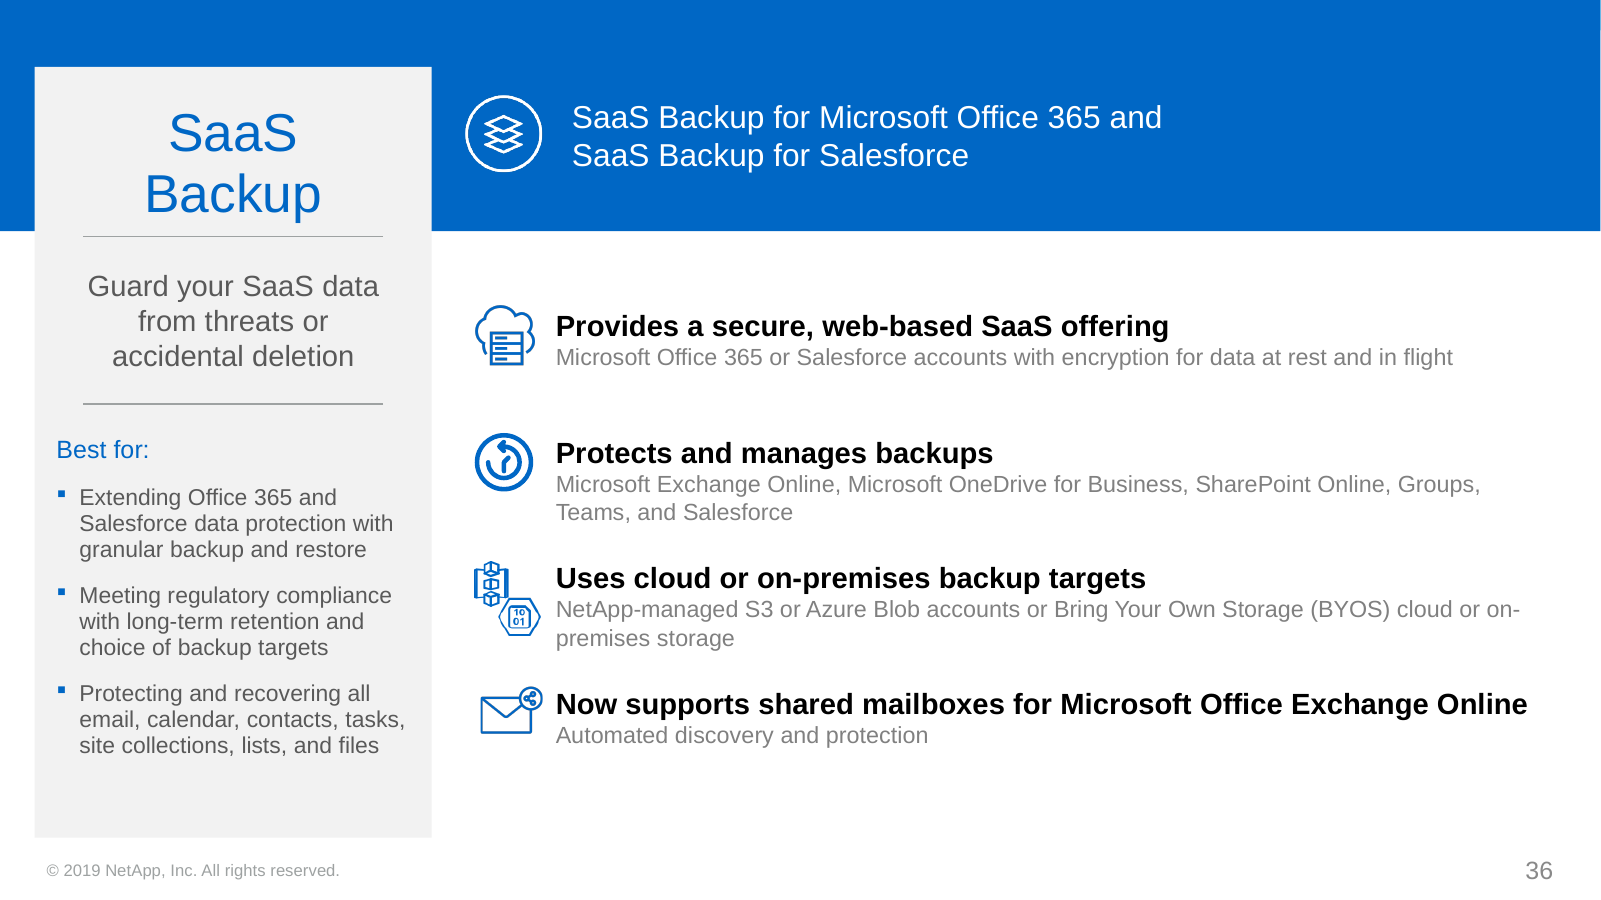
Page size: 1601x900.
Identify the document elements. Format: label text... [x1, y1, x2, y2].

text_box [34, 66, 432, 838]
picture [462, 553, 552, 643]
text_box Provides a secure, web-based SaaS offering Microsoft Office 365 or Salesforce accounts with encryption for data at rest and in flight [541, 299, 1576, 378]
text_box Protects and manages backups Microsoft Exchange Online, Microsoft OneDrive for Business, SharePoint Online, Groups, Teams, and Salesforce [541, 426, 1576, 533]
text_box SaaS Backup for Microsoft Office 365 and SaaS Backup for Salesforce [557, 89, 1357, 181]
picture [464, 94, 543, 173]
footer © 2019 NetApp, Inc. All rights reserved. [34, 853, 533, 887]
text_box Now supports shared mailboxes for Microsoft Office Exchange Online Automated discovery and protection [541, 677, 1576, 756]
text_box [473, 431, 534, 492]
slide_number 36 [1458, 856, 1569, 884]
text_box Uses cloud or on-premises backup targets NetApp-managed S3 or Azure Blob accounts or Bring Your Own Storage (BYOS) cloud or on-premises storage [541, 552, 1576, 658]
text_box [0, 0, 1601, 232]
picture [480, 679, 543, 740]
picture [470, 300, 541, 374]
